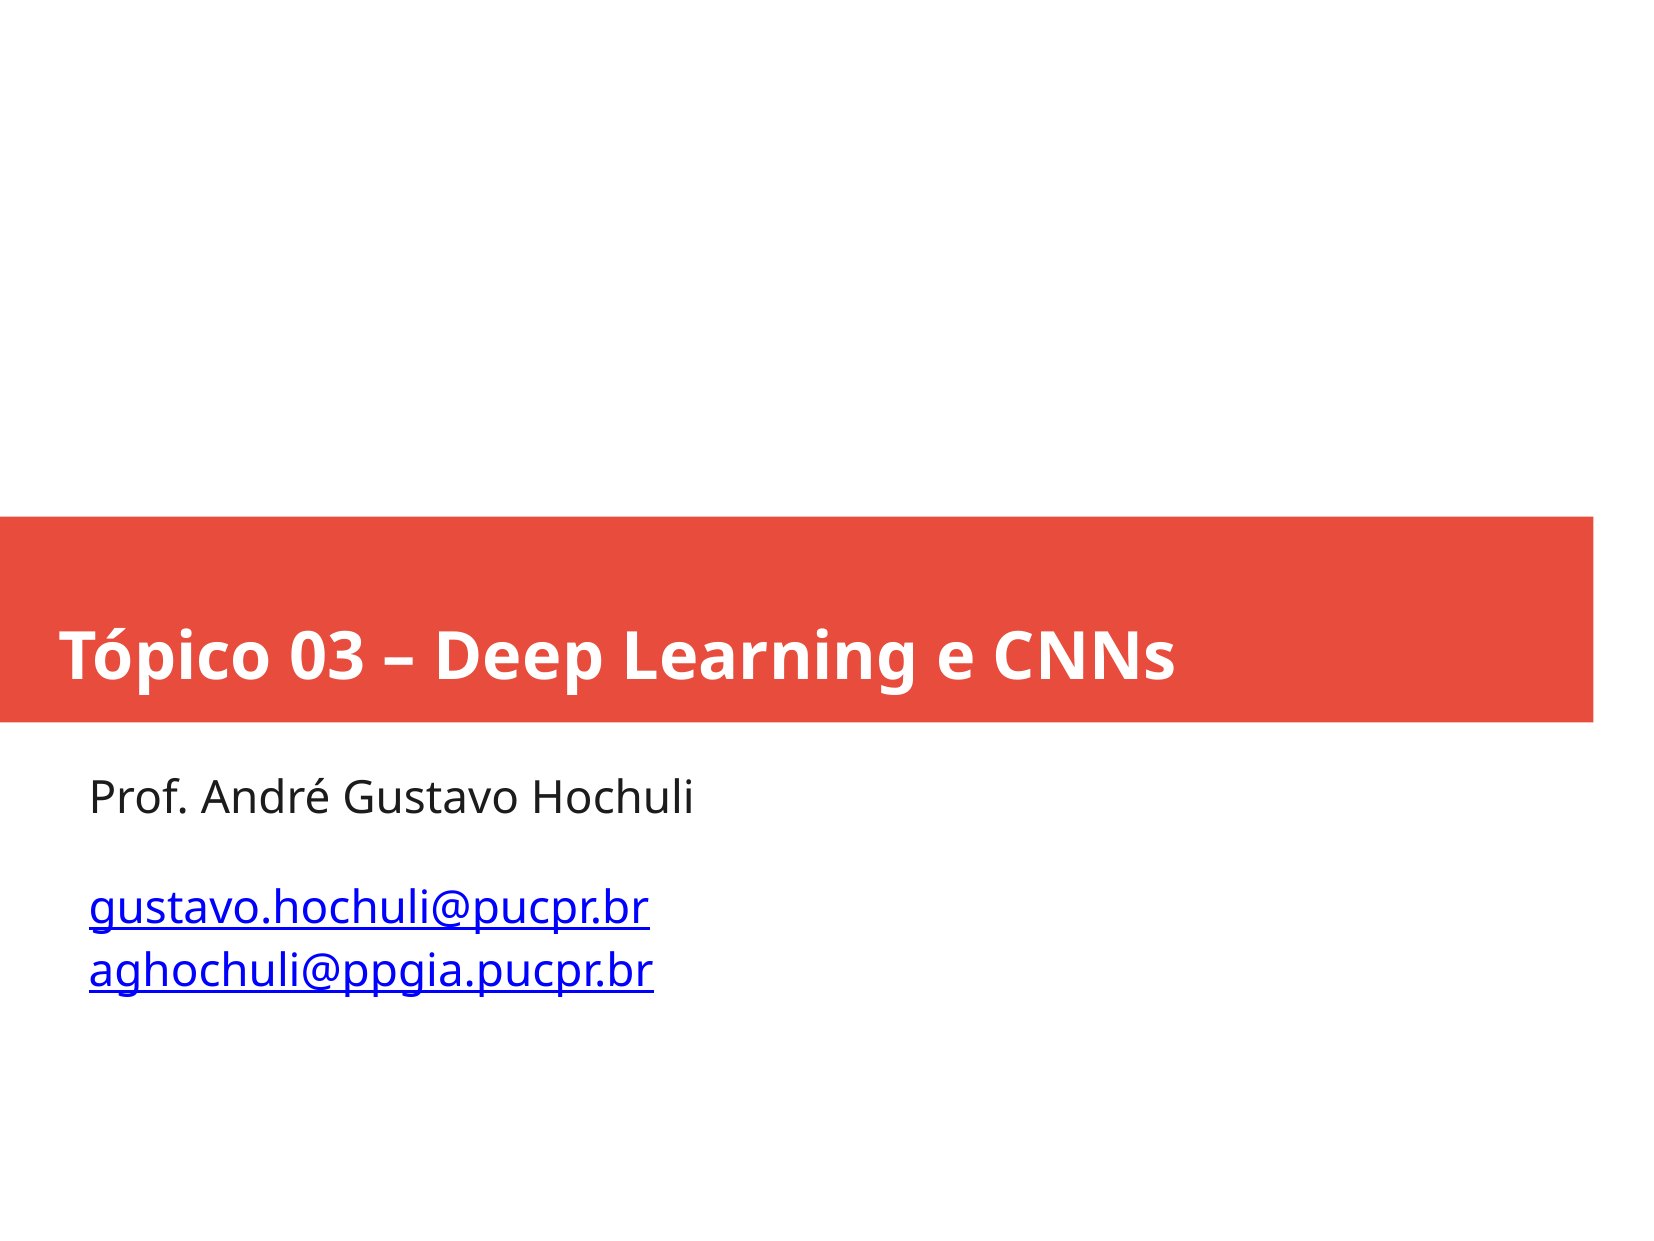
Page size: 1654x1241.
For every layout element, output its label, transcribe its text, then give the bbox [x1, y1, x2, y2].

text_box Tópico 03 – Deep Learning e CNNs [59, 546, 1594, 693]
text_box Prof. André Gustavo Hochuli gustavo.hochuli@pucpr.br aghochuli@ppgia.pucpr.br [88, 767, 1594, 1181]
